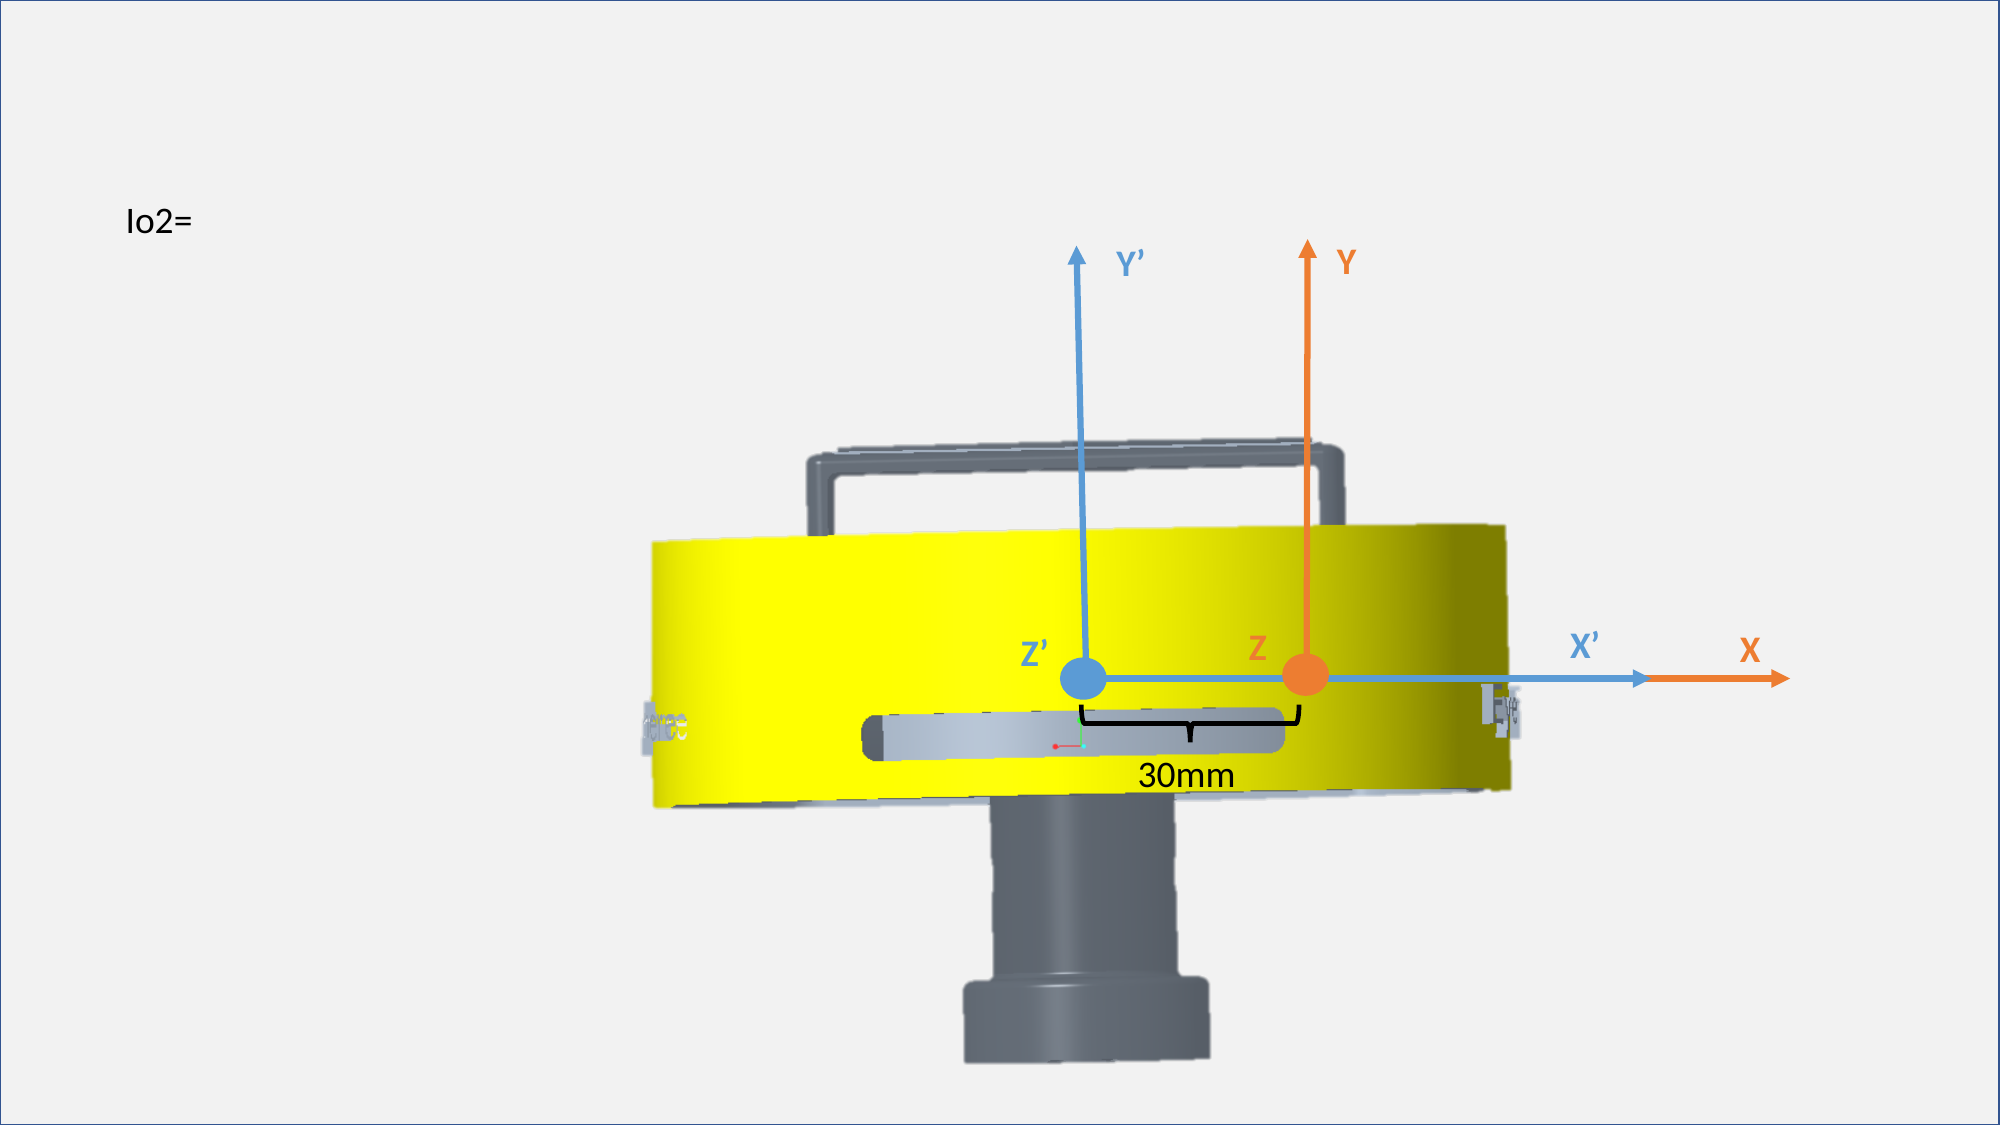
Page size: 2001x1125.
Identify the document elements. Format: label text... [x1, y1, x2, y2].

text_box Y [1322, 229, 1491, 290]
picture [556, 389, 1554, 1113]
picture [1308, 389, 1554, 678]
text_box X’ [1555, 614, 1724, 674]
text_box [0, 0, 2000, 1125]
text_box X [1725, 617, 1894, 678]
text_box Io2= [110, 188, 364, 249]
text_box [1076, 245, 1086, 664]
text_box Y’ [1101, 231, 1270, 292]
